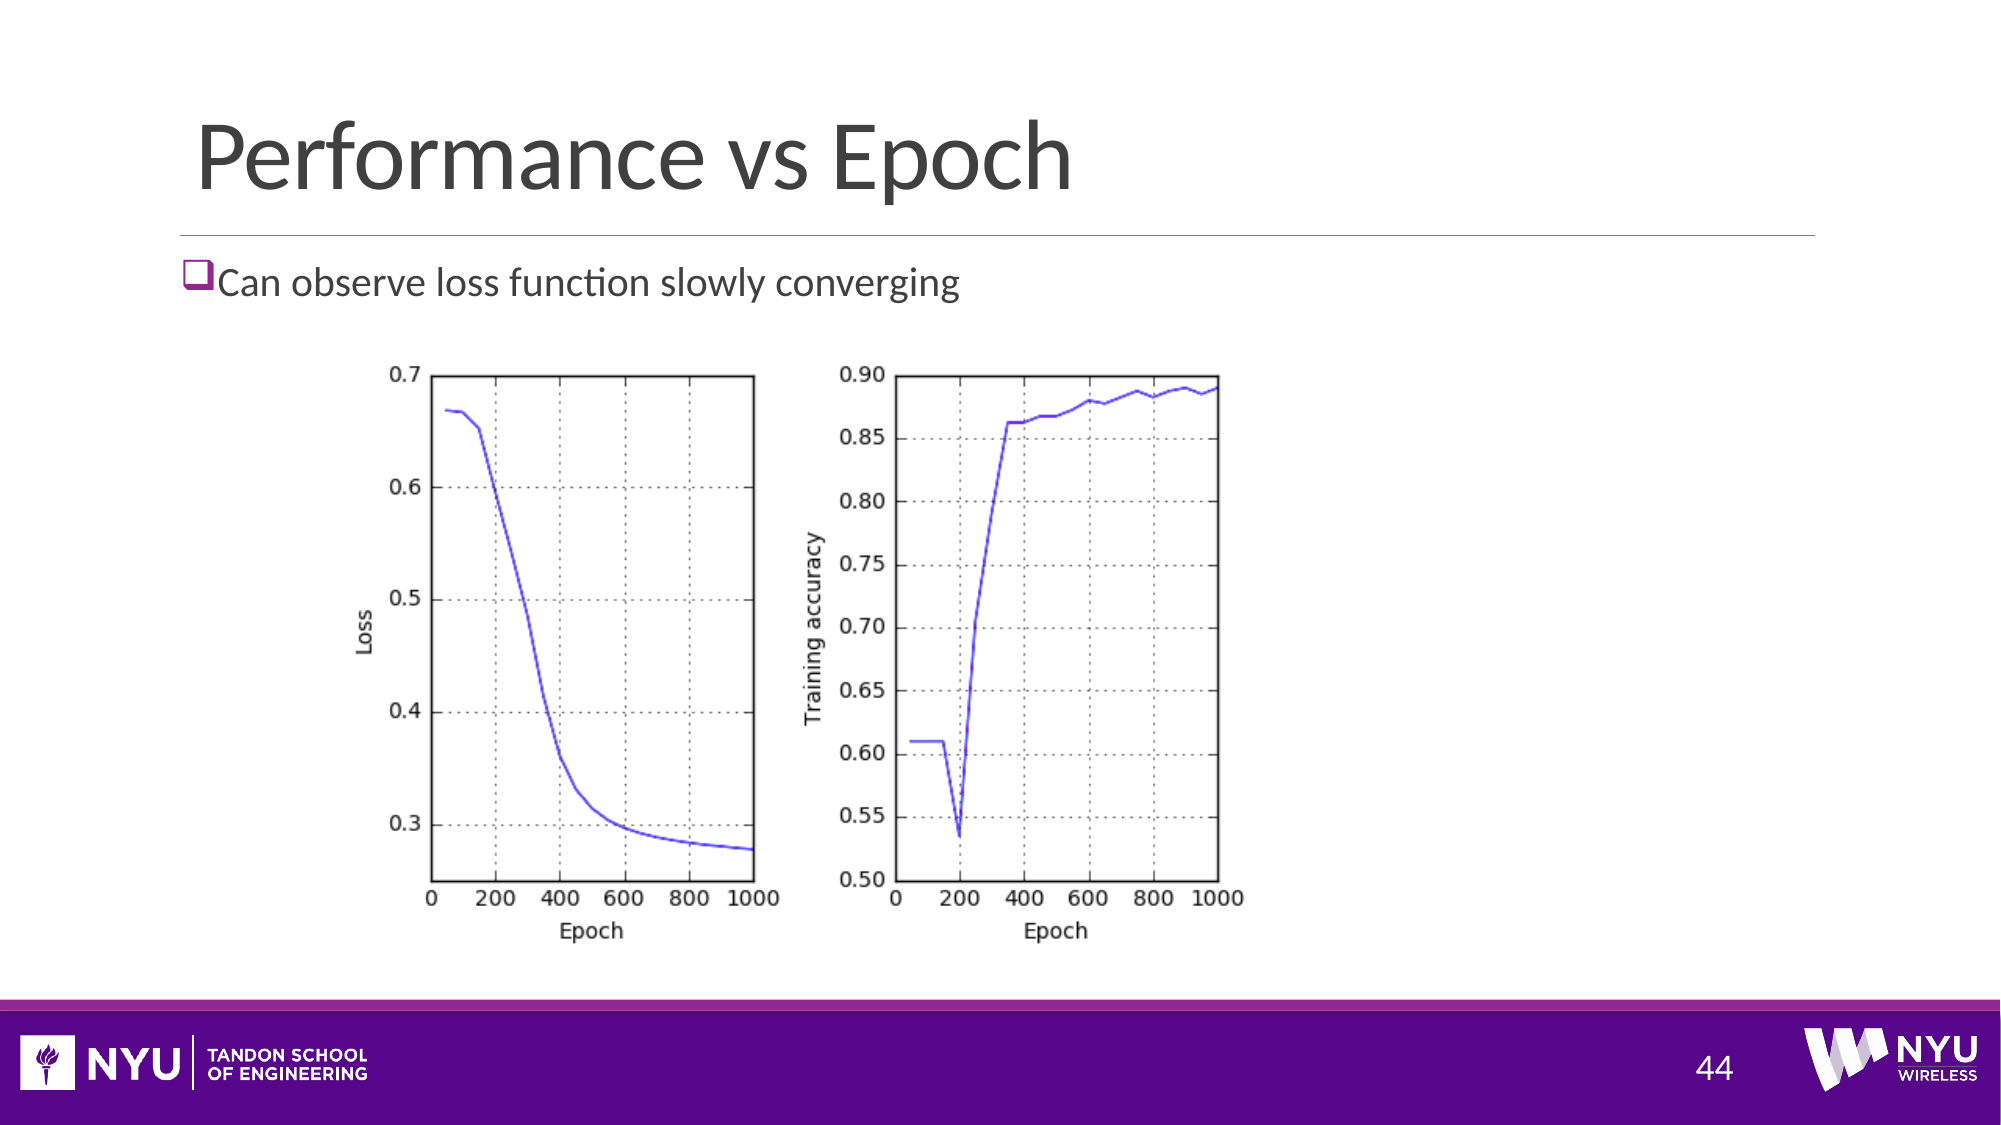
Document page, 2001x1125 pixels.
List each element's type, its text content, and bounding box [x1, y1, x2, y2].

list Can observe loss function slowly converging [180, 252, 1830, 394]
slide_number 44 [1533, 1035, 1749, 1096]
title Performance vs Epoch [180, 47, 1830, 218]
picture [303, 353, 1289, 968]
